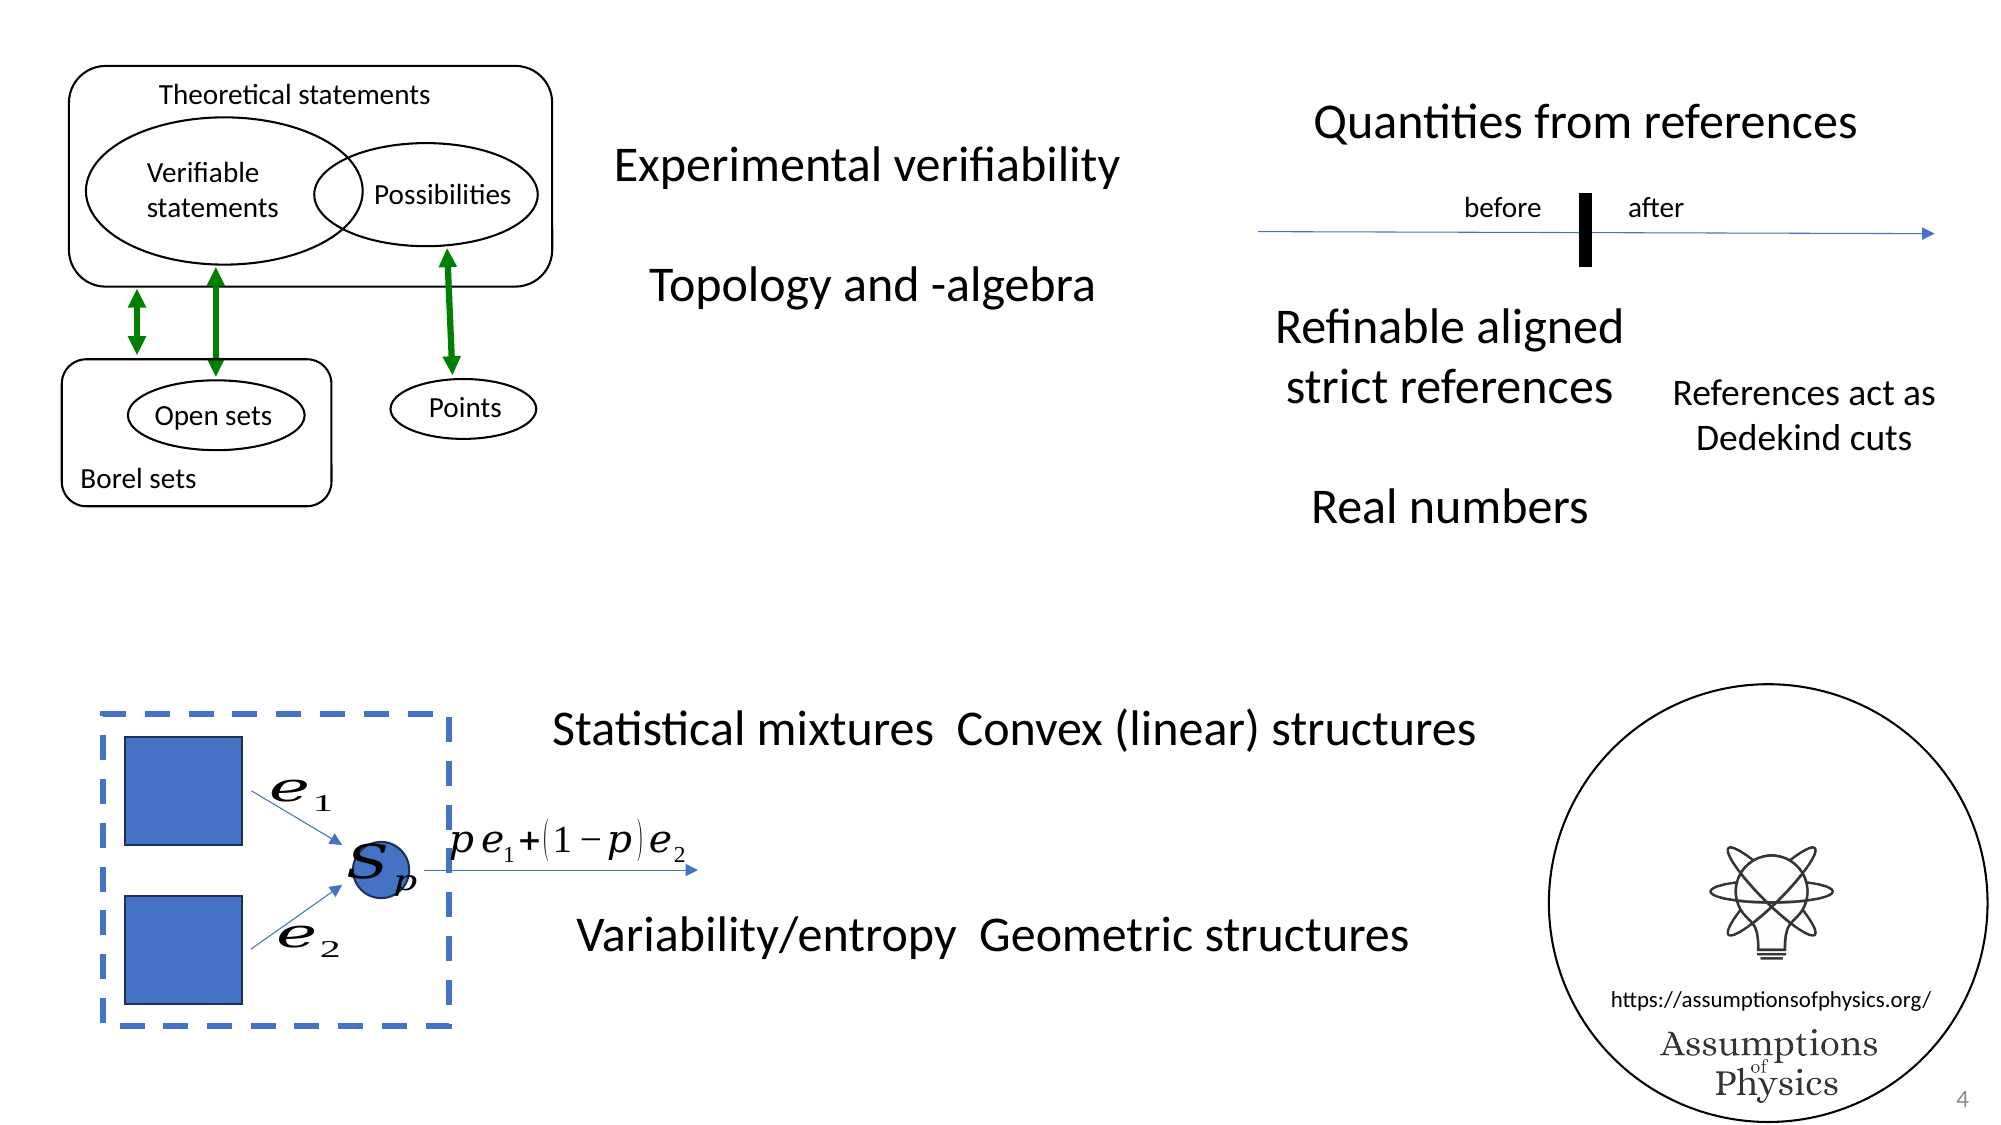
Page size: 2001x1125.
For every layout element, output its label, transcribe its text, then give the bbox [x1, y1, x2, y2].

text_box Quantities from references [1298, 81, 1873, 156]
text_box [103, 714, 698, 1026]
picture [1709, 846, 1834, 960]
picture [1660, 1029, 1877, 1103]
text_box after [1613, 180, 1700, 231]
slide_number 4 [1893, 1078, 1985, 1116]
text_box References act as Dedekind cuts [1657, 360, 1952, 466]
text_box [61, 65, 553, 507]
text_box before [1449, 180, 1557, 231]
